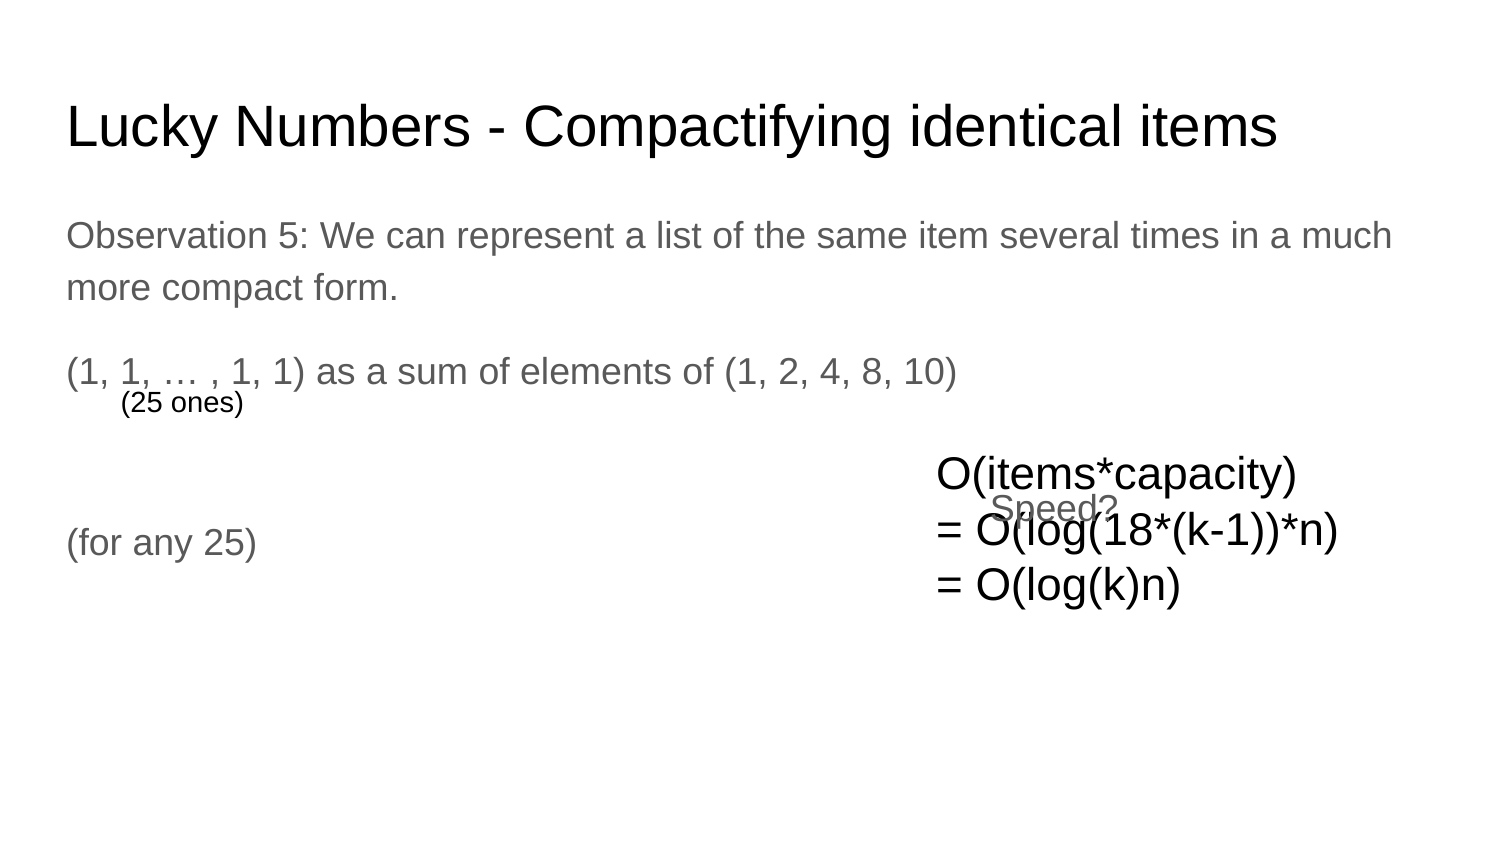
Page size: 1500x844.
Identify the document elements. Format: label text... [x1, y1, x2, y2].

list Speed? [974, 462, 1304, 672]
text_box O(items*capacity) = O(log(18*(k-1))*n) = O(log(k)n) [920, 429, 1357, 638]
list Observation 5: We can represent a list of the same item several times in a much more compact form. (1, 1, … , 1, 1) as a sum of elements of (1, 2, 4, 8, 10) (for any 25) [51, 189, 1449, 788]
text_box (25 ones) [105, 368, 272, 430]
title Lucky Numbers - Compactifying identical items [51, 72, 1449, 167]
